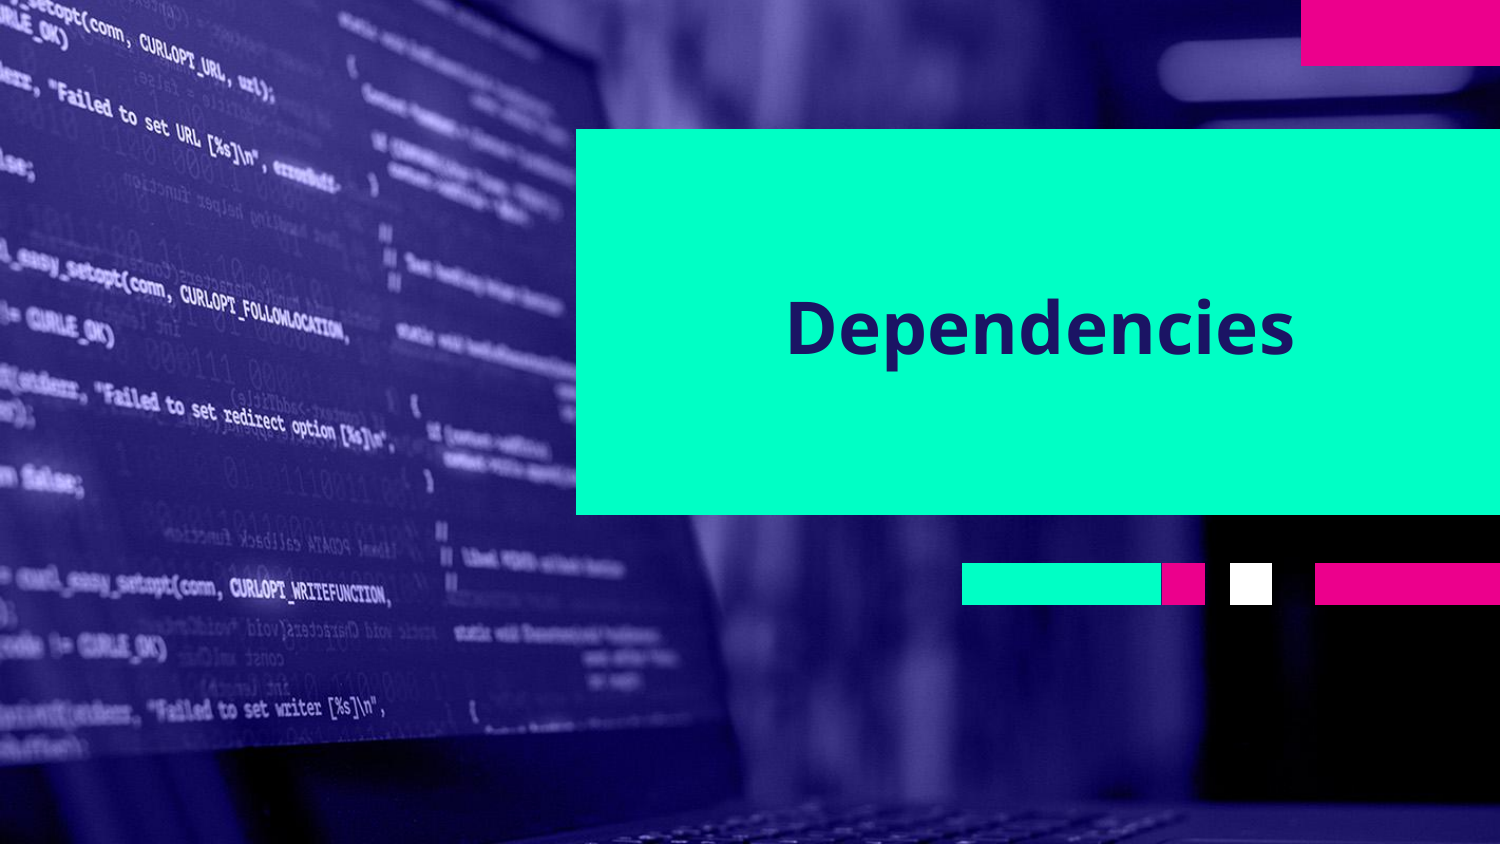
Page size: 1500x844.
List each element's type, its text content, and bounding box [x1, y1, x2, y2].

title Dependencies [596, 166, 1484, 485]
picture [0, 0, 1500, 844]
